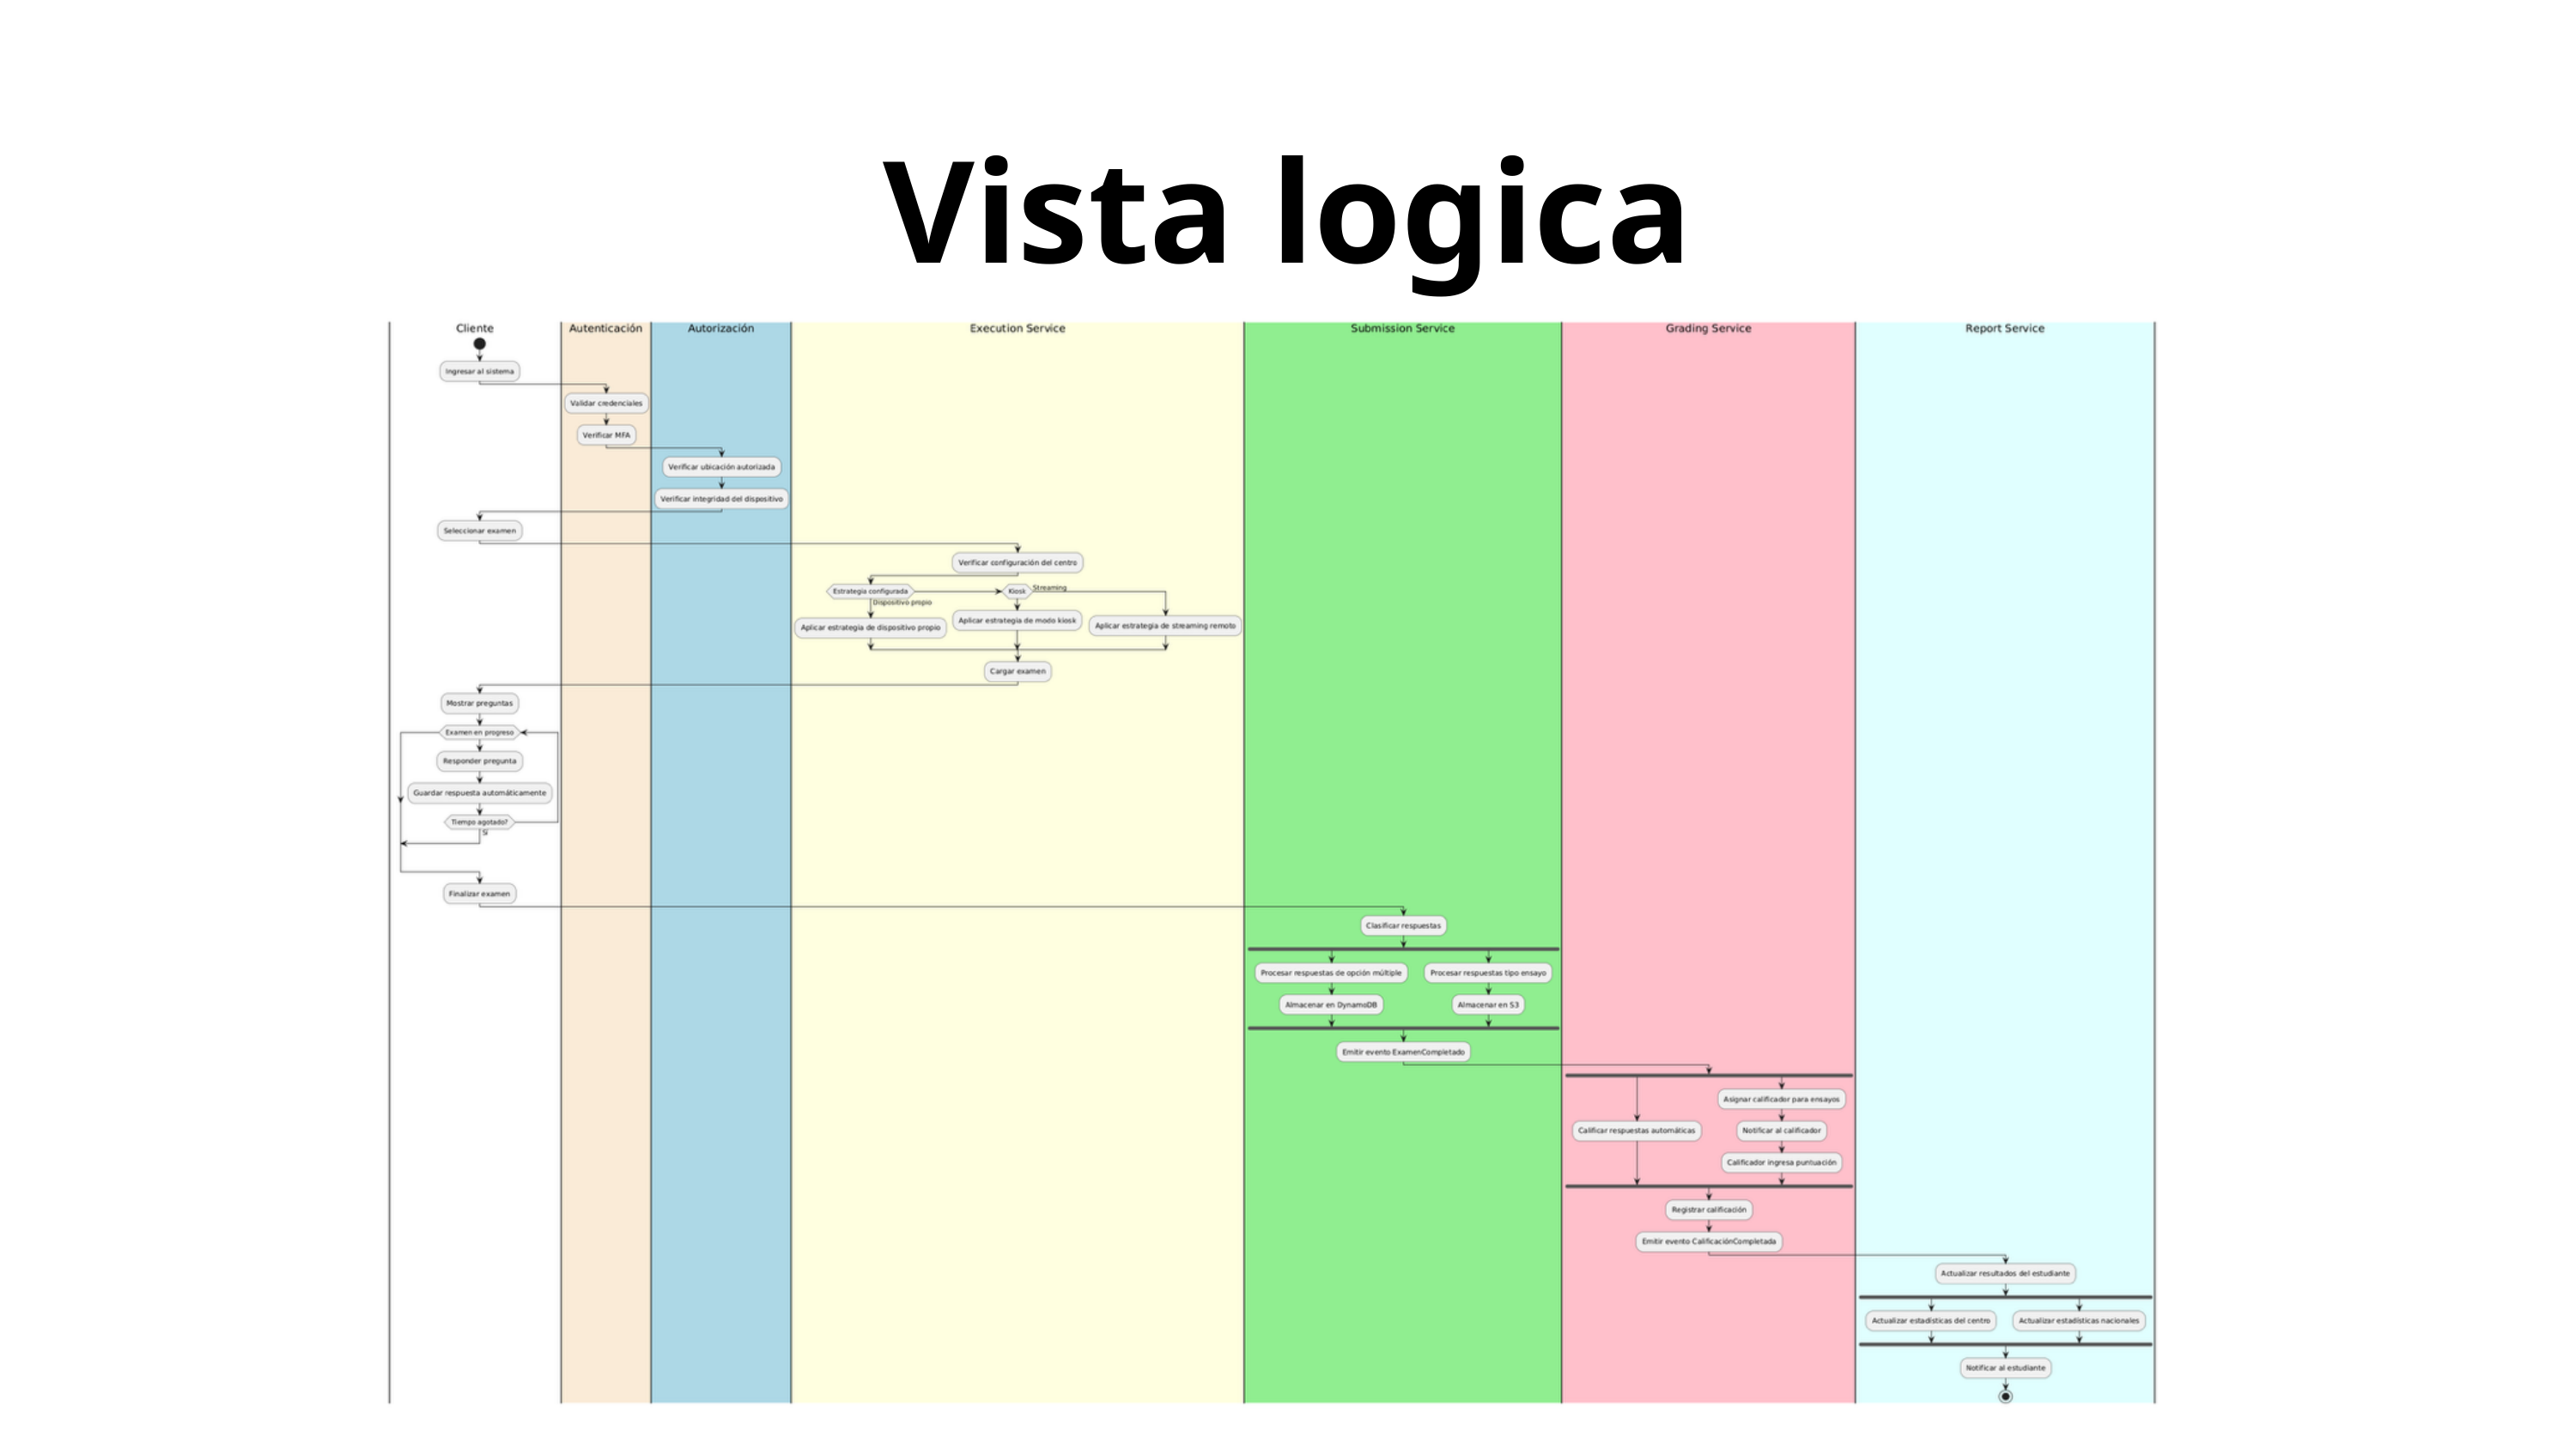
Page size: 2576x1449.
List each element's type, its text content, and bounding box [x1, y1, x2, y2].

text_box [380, 315, 2159, 1410]
text_box Vista logica [245, 93, 2331, 292]
